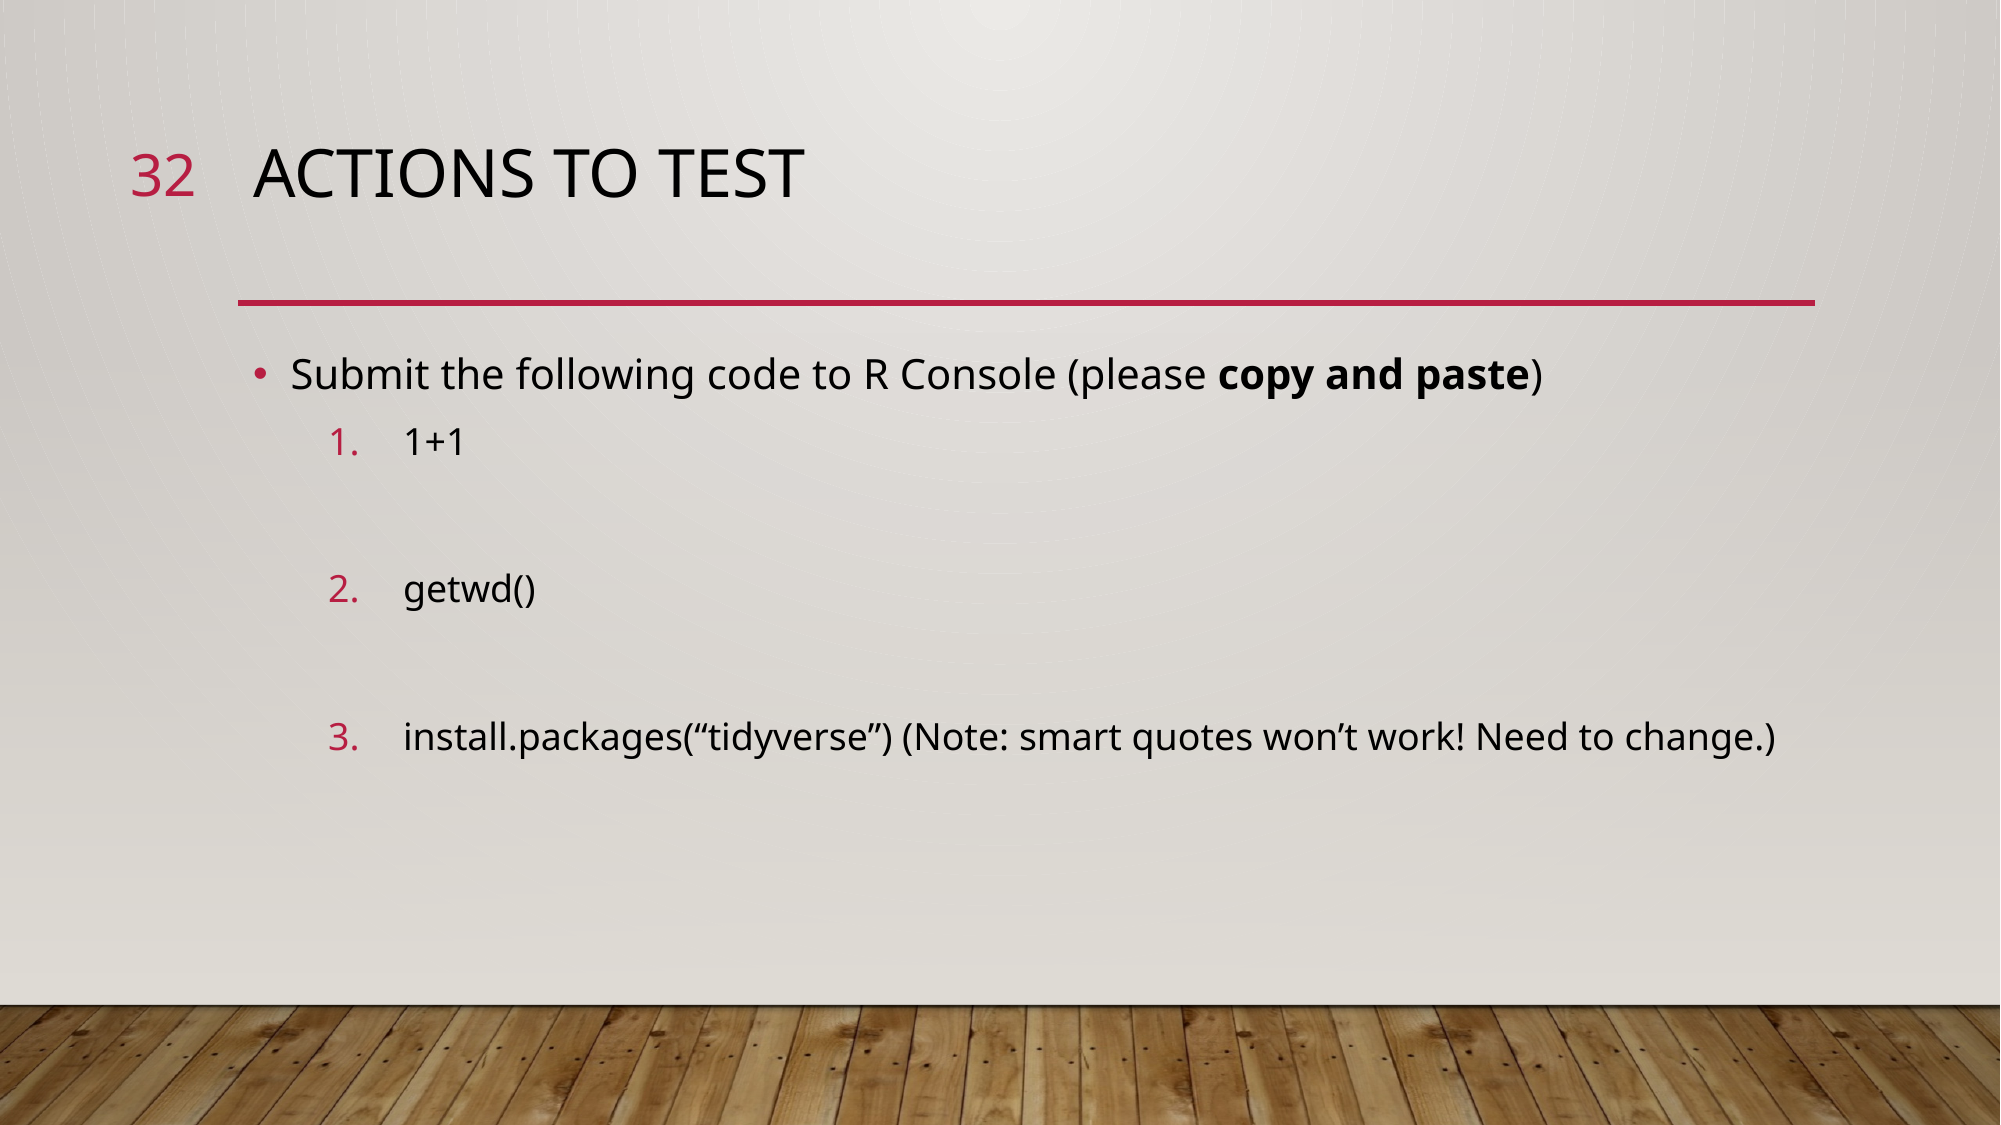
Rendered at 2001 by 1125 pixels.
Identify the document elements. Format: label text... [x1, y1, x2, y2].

slide_number 32 [78, 131, 212, 214]
title Actions to Test [238, 131, 1814, 305]
list Submit the following code to R Console (please copy and paste) 1+1 getwd() install.packages(“tidyverse”) (Note: smart quotes won’t work! Need to change.) [238, 330, 1814, 897]
picture [0, 1005, 2000, 1125]
